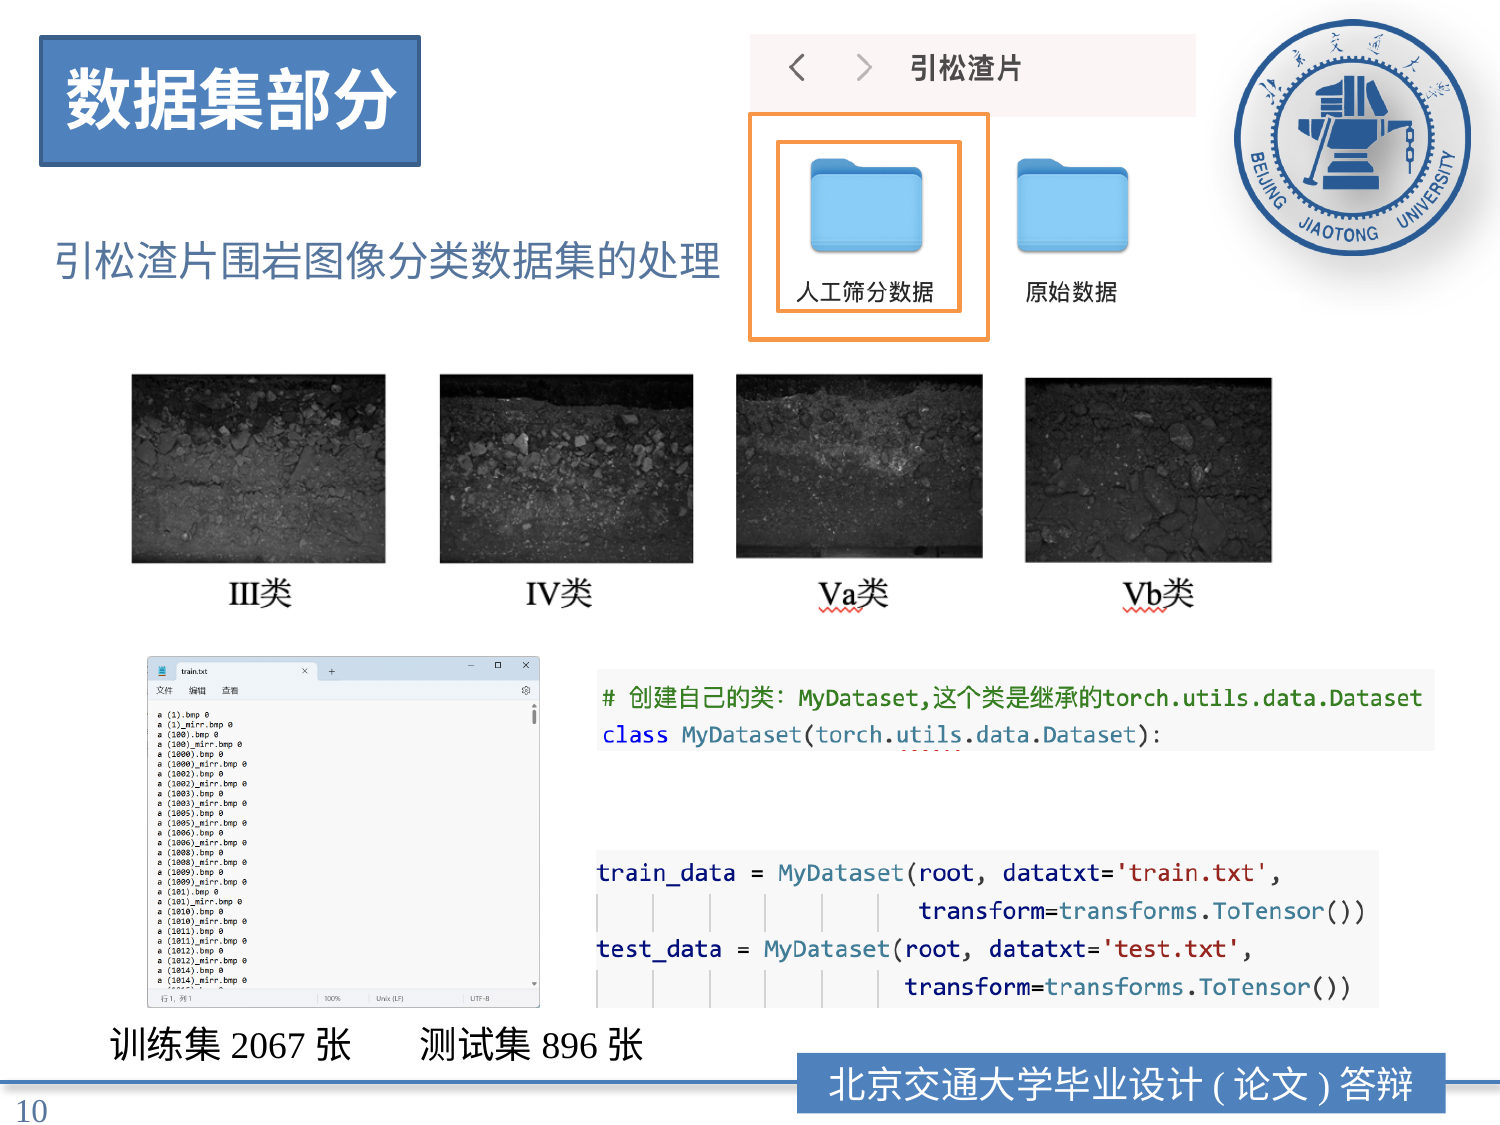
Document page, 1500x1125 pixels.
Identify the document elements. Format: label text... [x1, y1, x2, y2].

text_box 引松渣片围岩图像分类数据集的处理 [1, 177, 744, 293]
text_box 数据集部分 [50, 50, 455, 146]
picture [101, 34, 1300, 651]
picture [596, 850, 1379, 1008]
text_box 10 [0, 1082, 95, 1125]
text_box 训练集2067张 测试集896张 [94, 1013, 866, 1074]
picture [147, 656, 540, 1008]
picture [596, 669, 1435, 751]
text_box [39, 35, 421, 167]
text_box 北京交通大学毕业设计(论文)答辩 [795, 1051, 1448, 1115]
